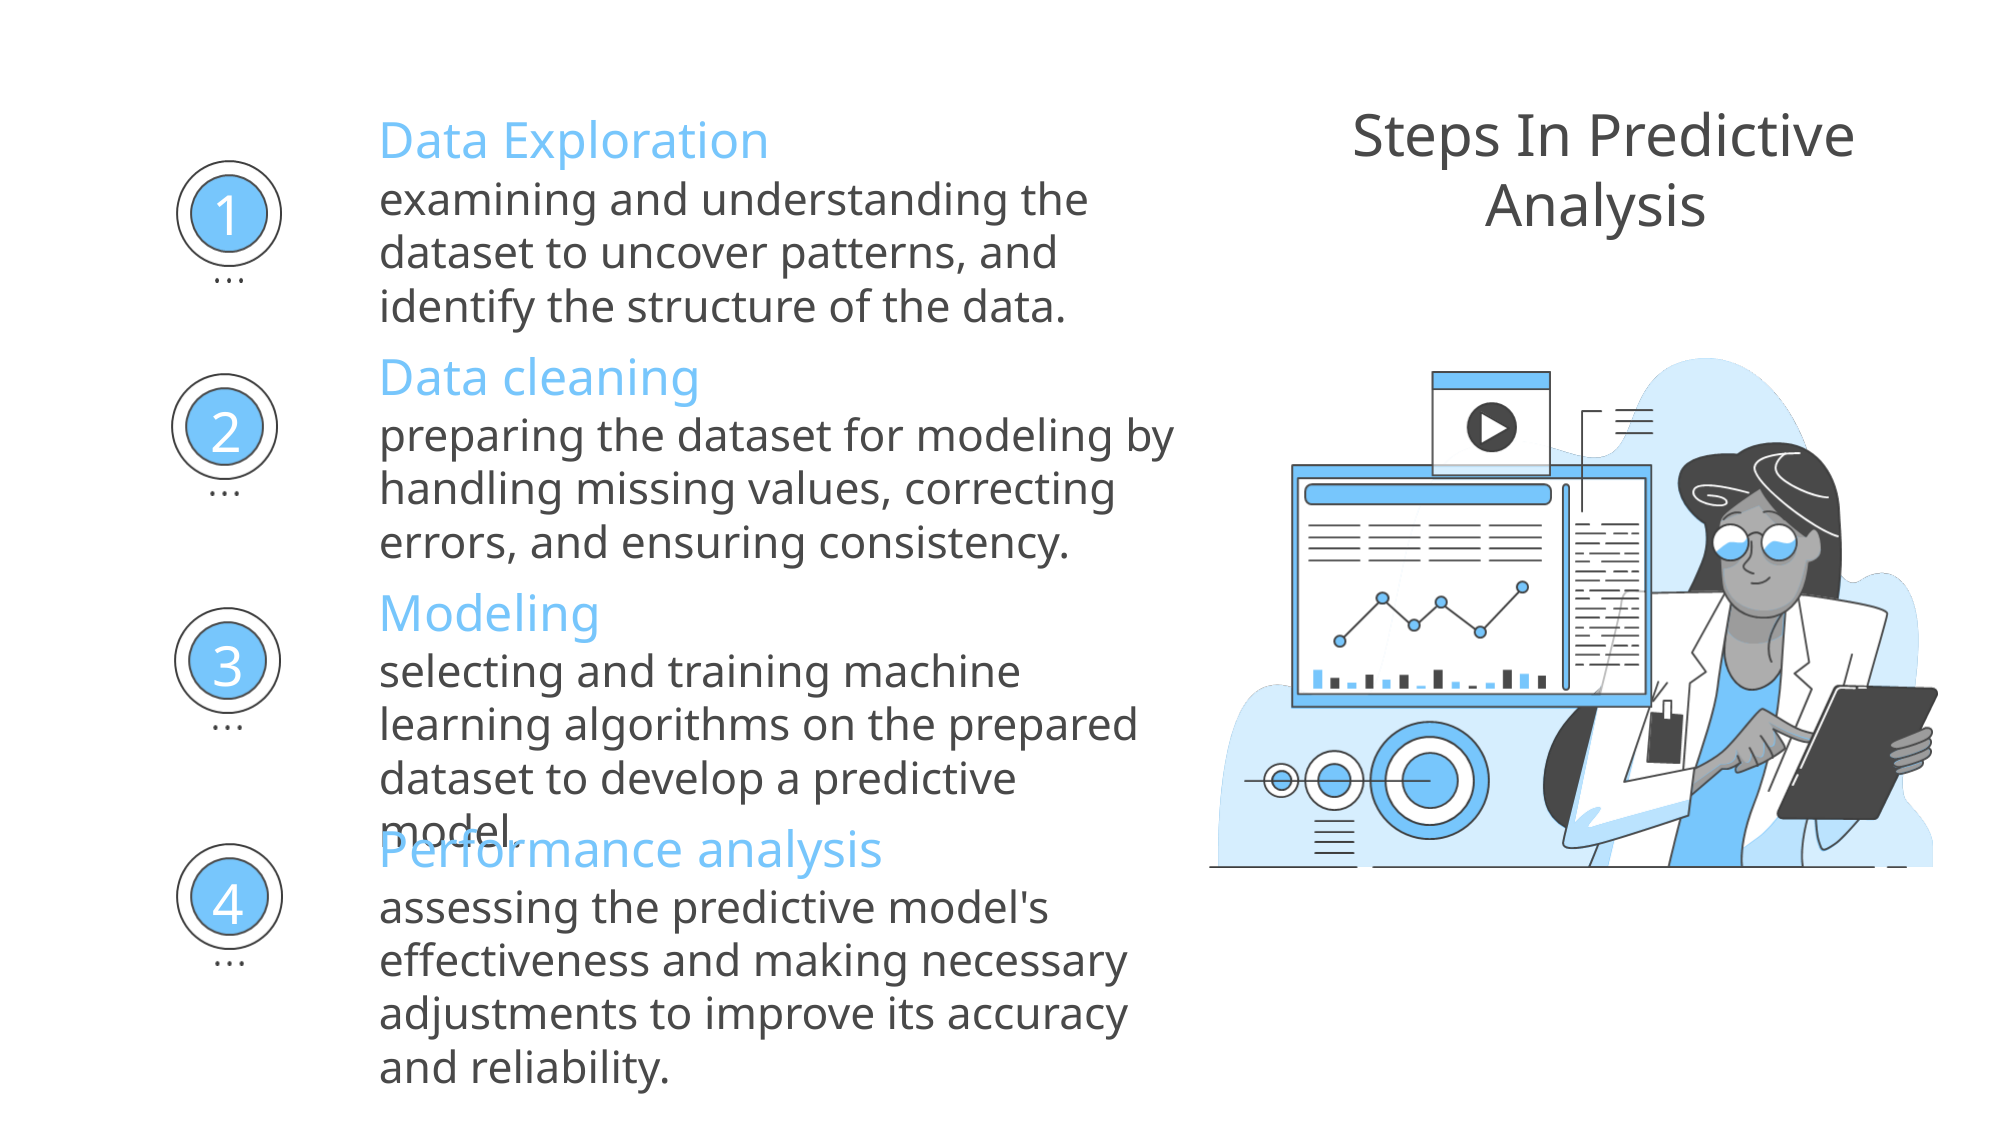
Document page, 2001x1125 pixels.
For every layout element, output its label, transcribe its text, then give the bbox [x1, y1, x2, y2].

subtitle assessing the predictive model's effectiveness and making necessary adjustments to improve its accuracy and reliability. [364, 863, 1210, 990]
picture [174, 607, 282, 731]
picture [176, 843, 284, 967]
subtitle Modeling [364, 565, 936, 627]
subtitle Performance analysis [364, 802, 936, 863]
picture [171, 373, 279, 496]
picture [1209, 358, 1938, 868]
subtitle selecting and training machine learning algorithms on the prepared dataset to develop a predictive model. [364, 627, 1187, 754]
picture [175, 160, 283, 284]
subtitle preparing the dataset for modeling by handling missing values, correcting errors, and ensuring consistency. [364, 392, 1204, 518]
title Steps In Predictive Analysis [1317, 105, 1890, 232]
subtitle examining and understanding the dataset to uncover patterns, and identify the structure of the data. [364, 156, 1210, 282]
subtitle Data Exploration [364, 94, 936, 156]
subtitle Data cleaning [364, 329, 936, 392]
